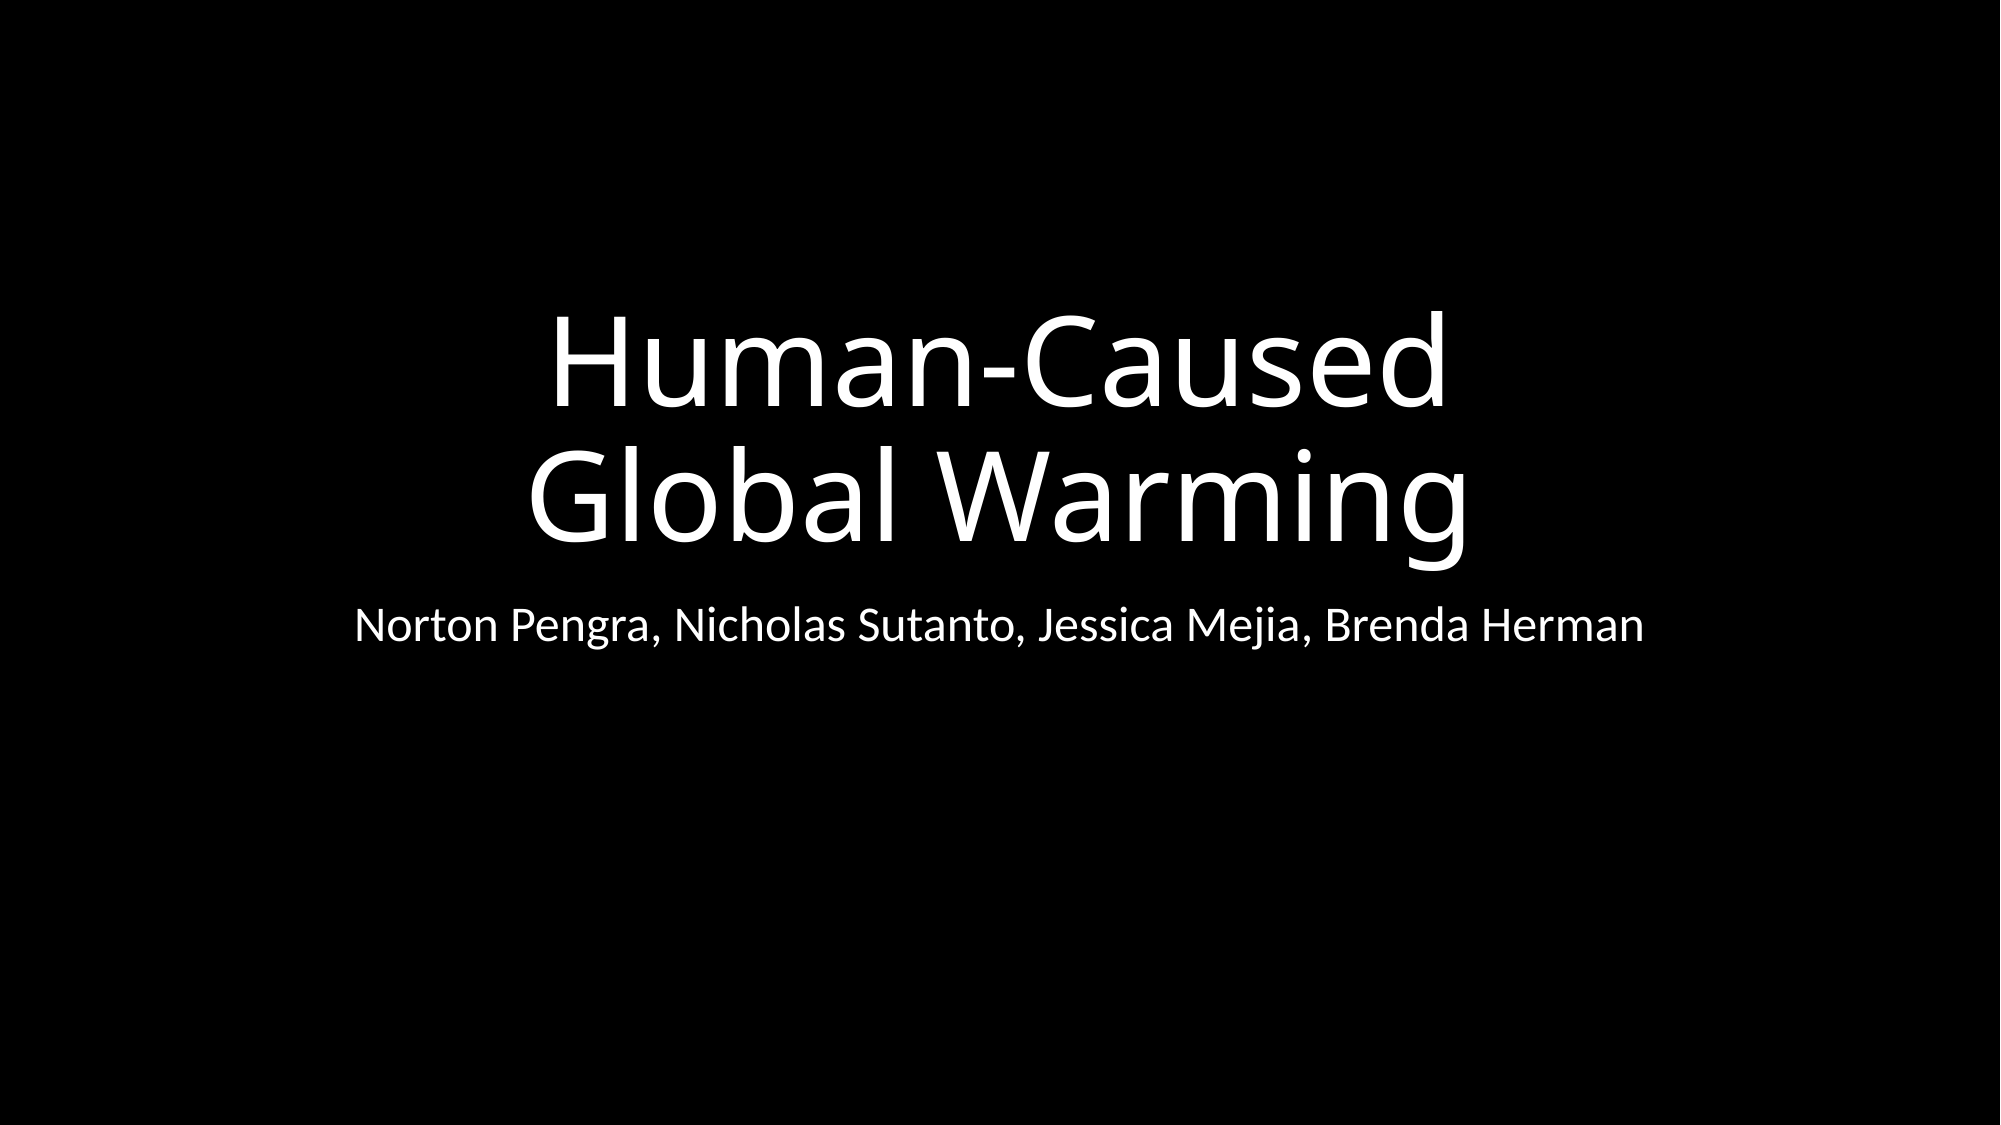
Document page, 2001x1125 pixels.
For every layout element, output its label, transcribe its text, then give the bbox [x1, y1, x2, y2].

subtitle Norton Pengra, Nicholas Sutanto, Jessica Mejia, Brenda Herman [249, 590, 1750, 863]
title Human-Caused Global Warming [249, 184, 1750, 576]
